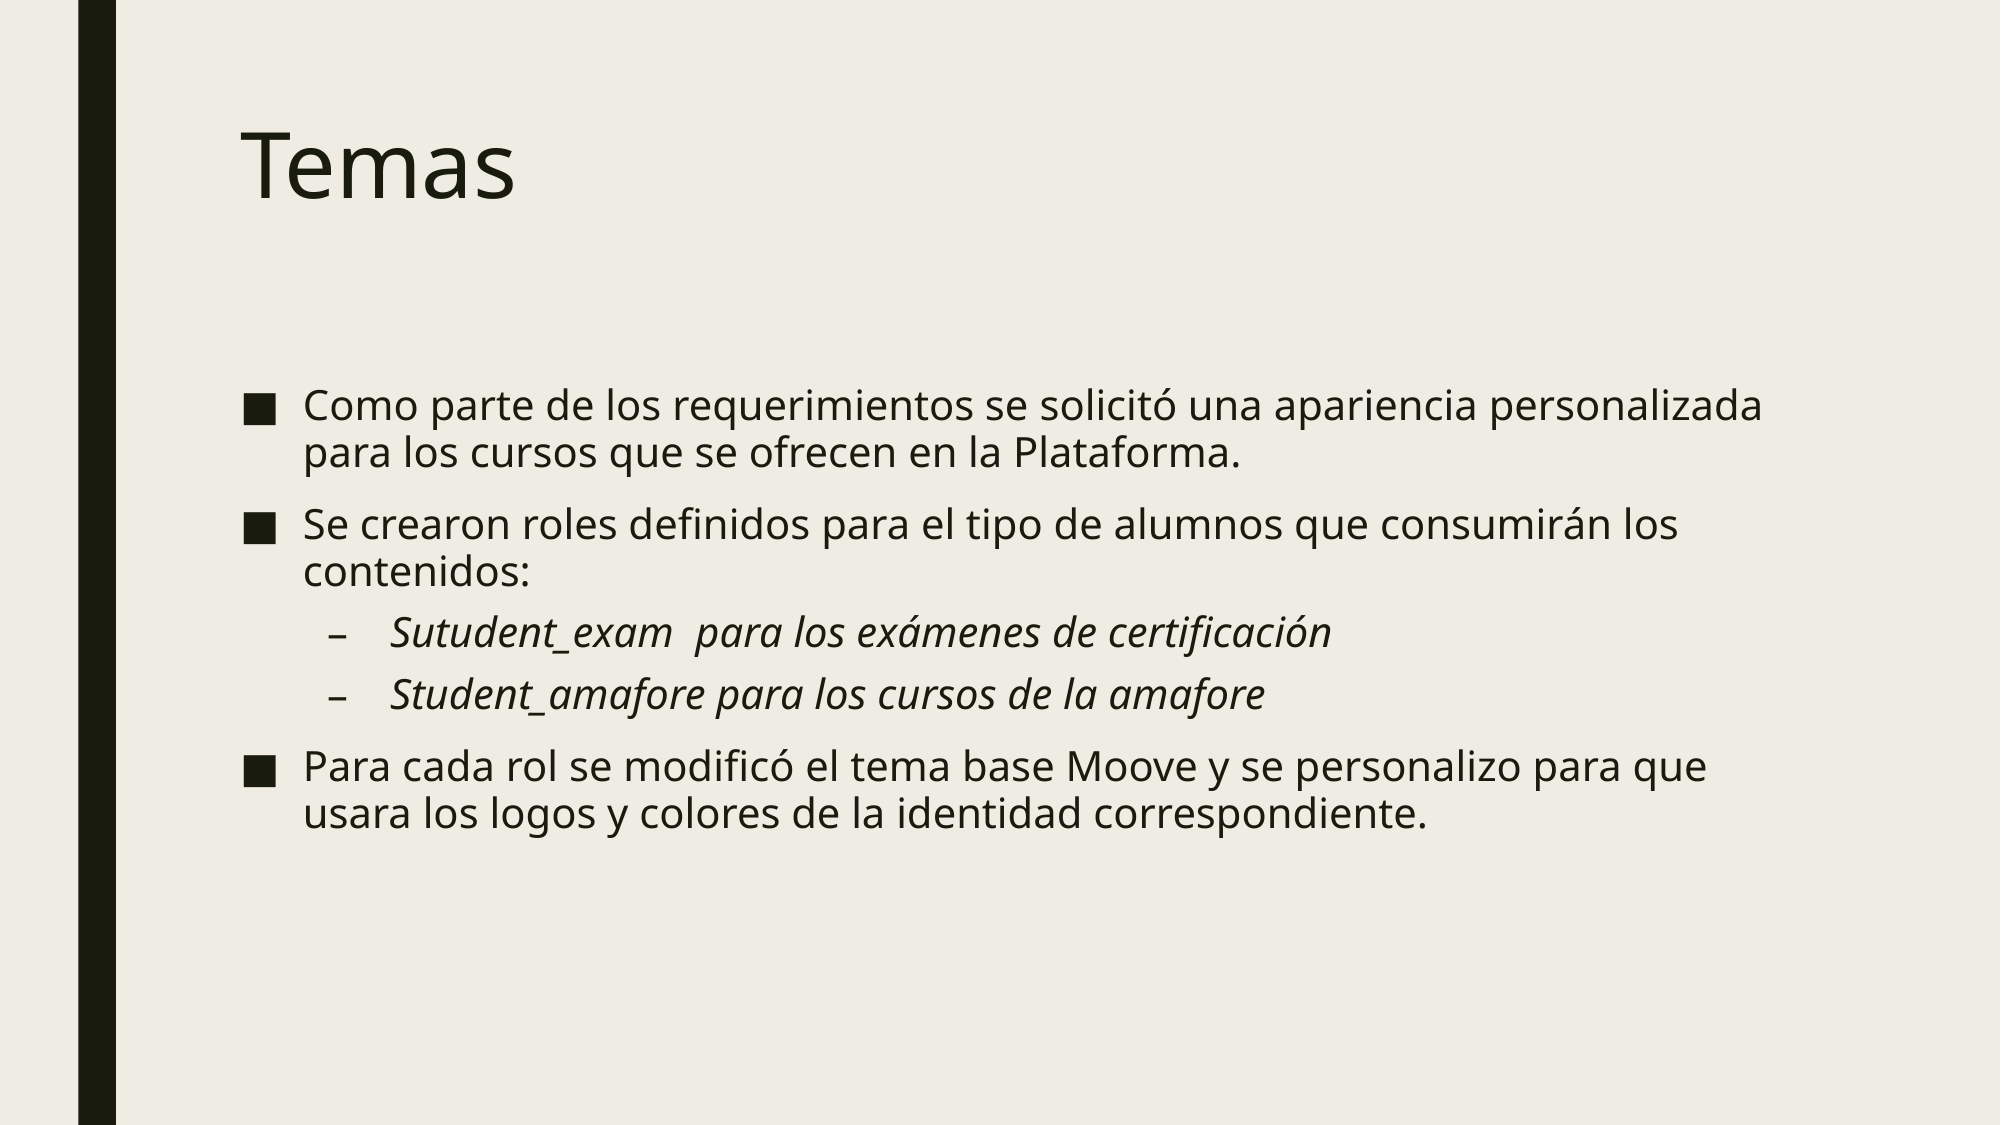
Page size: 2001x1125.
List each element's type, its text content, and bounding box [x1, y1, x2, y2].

title Temas [225, 112, 1800, 357]
list Como parte de los requerimientos se solicitó una apariencia personalizada para los cursos que se ofrecen en la Plataforma. Se crearon roles definidos para el tipo de alumnos que consumirán los contenidos: Sutudent_exam para los exámenes de certificación Student_amafore para los cursos de la amafore Para cada rol se modificó el tema base Moove y se personalizo para que usara los logos y colores de la identidad correspondiente. [225, 375, 1800, 963]
